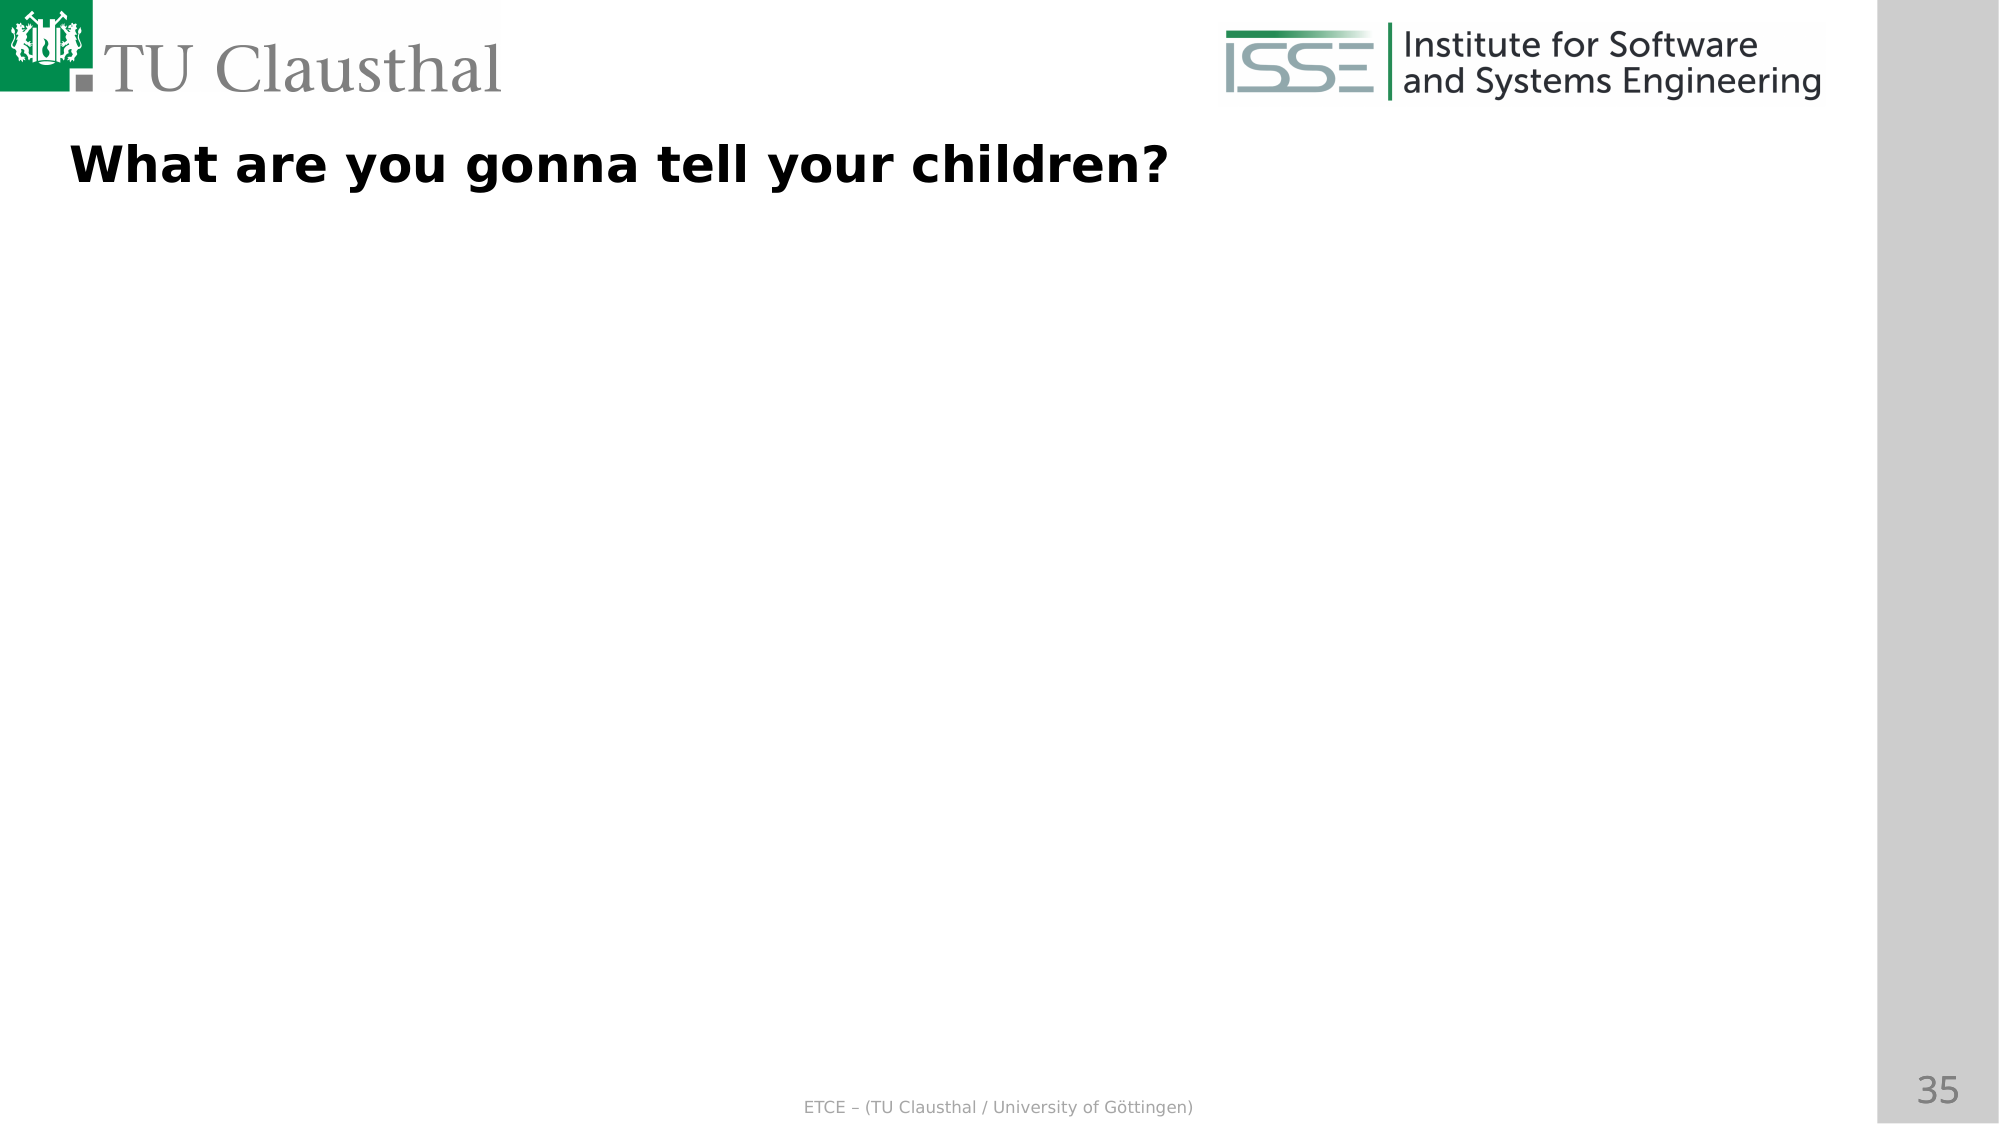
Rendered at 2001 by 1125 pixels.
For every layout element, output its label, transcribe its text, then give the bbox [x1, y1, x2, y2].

text_box What are you gonna tell your children? [55, 125, 1818, 207]
picture [1218, 22, 1826, 107]
picture [0, 0, 501, 92]
